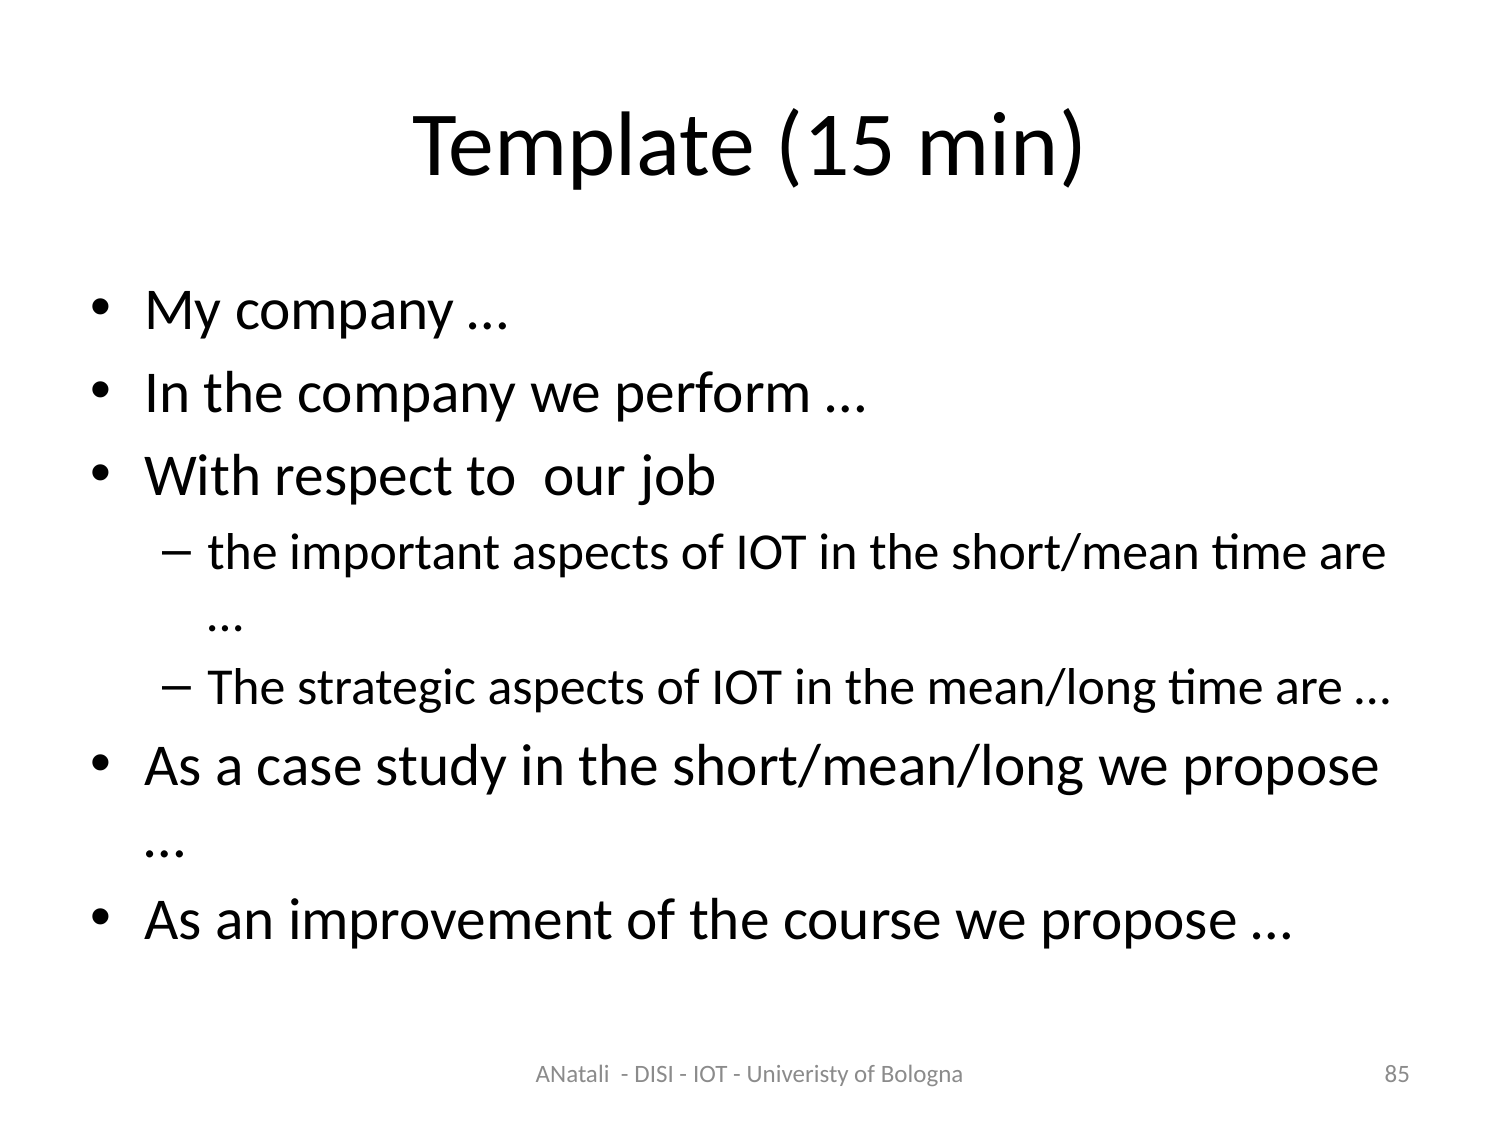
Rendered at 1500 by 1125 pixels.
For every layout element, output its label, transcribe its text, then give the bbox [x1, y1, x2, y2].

list My company … In the company we perform … With respect to our job the important aspects of IOT in the short/mean time are … The strategic aspects of IOT in the mean/long time are … As a case study in the short/mean/long we propose … As an improvement of the course we propose … [75, 262, 1425, 1005]
footer ANatali - DISI - IOT - Univeristy of Bologna [512, 1042, 988, 1103]
slide_number 85 [1074, 1042, 1425, 1103]
title Template (15 min) [75, 45, 1425, 233]
